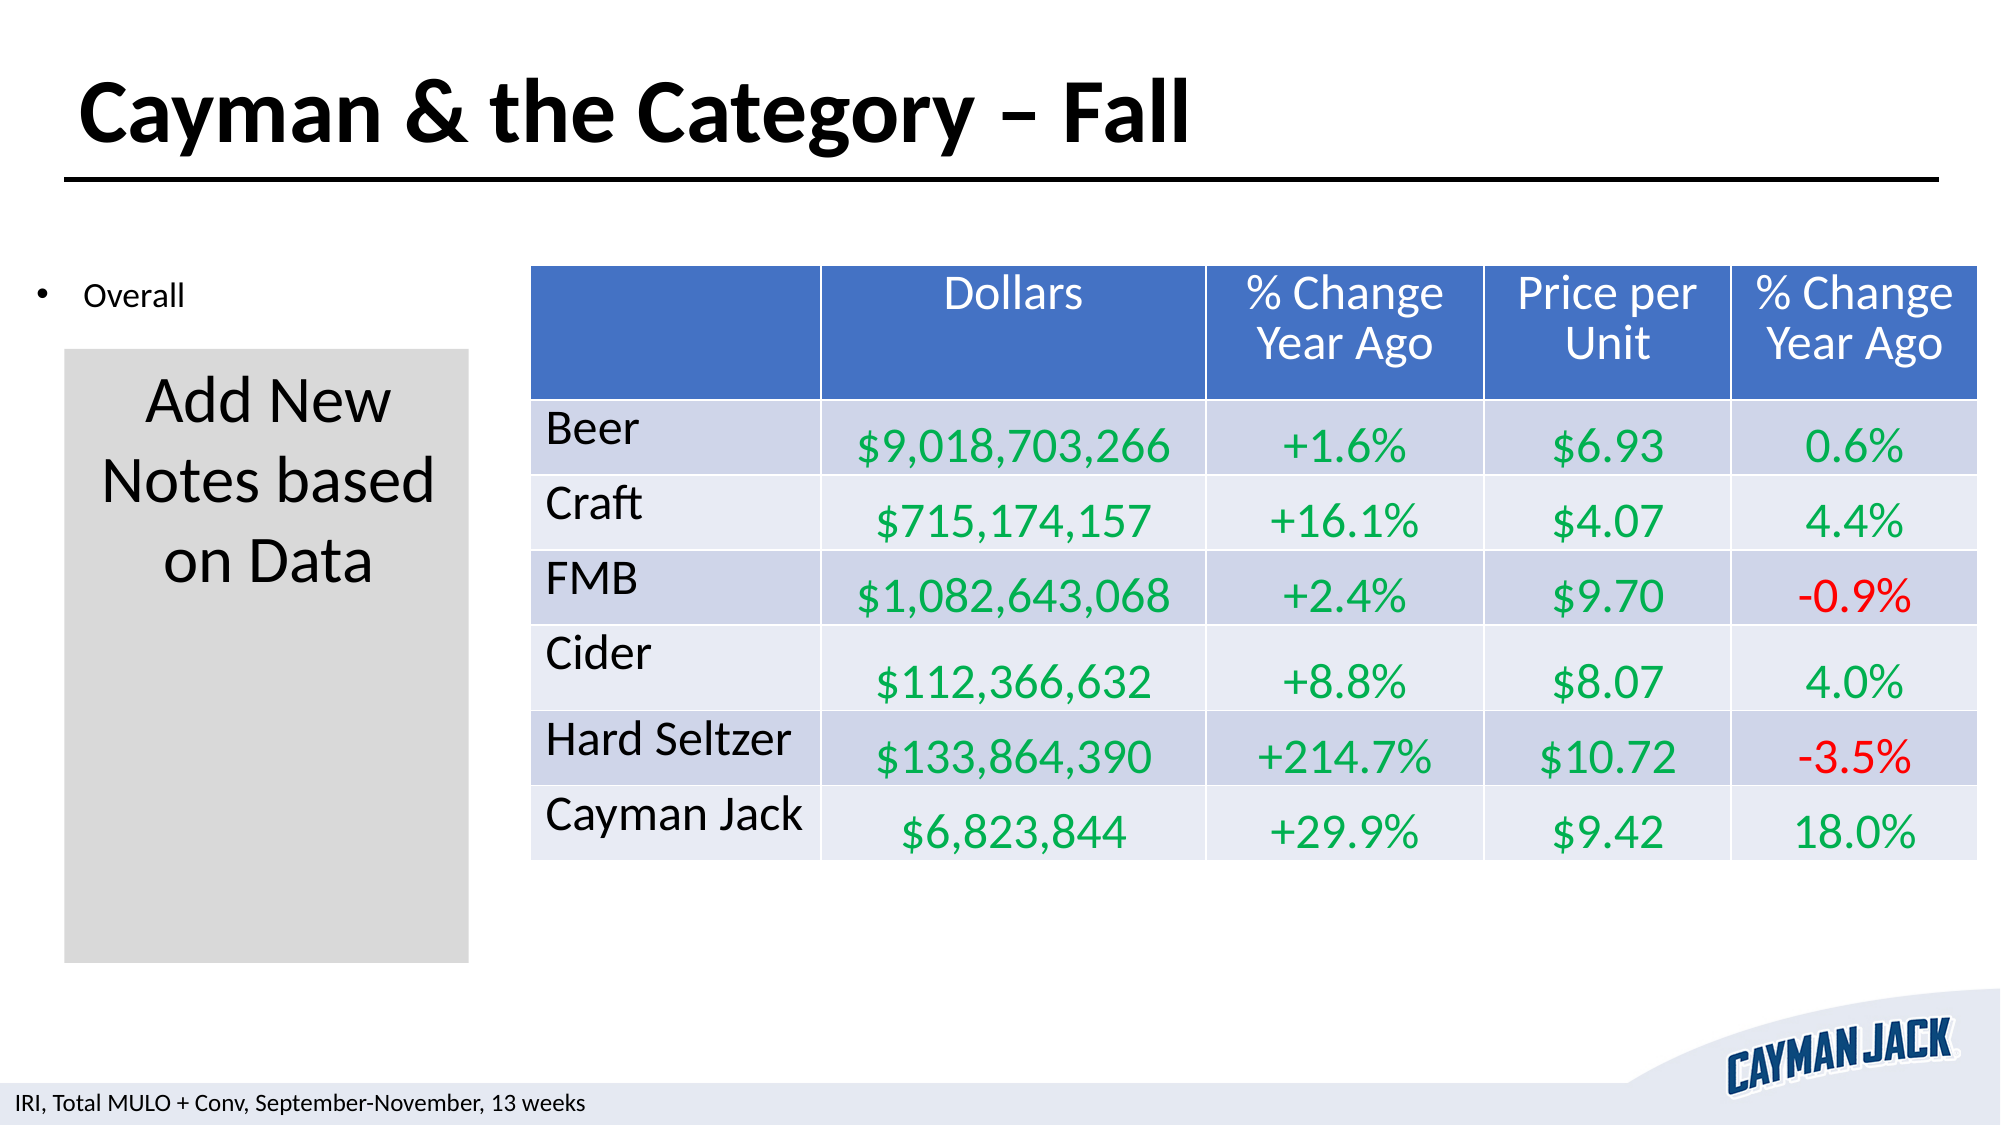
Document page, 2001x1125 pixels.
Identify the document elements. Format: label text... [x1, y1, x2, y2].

table_cell Cider [531, 626, 820, 710]
table_cell $4.07 [1485, 476, 1730, 549]
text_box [64, 348, 469, 963]
table_header % Change Year Ago [1207, 266, 1483, 399]
table_cell +1.6% [1207, 401, 1483, 474]
table_cell $1,082,643,068 [822, 551, 1205, 624]
table_cell -3.5% [1732, 711, 1977, 785]
table_cell Beer [531, 401, 820, 474]
table_cell $6,823,844 [822, 786, 1205, 860]
table_cell 4.4% [1732, 476, 1977, 549]
table_header Dollars [822, 266, 1205, 399]
table_cell FMB [531, 551, 820, 624]
table_cell 0.6% [1732, 401, 1977, 474]
table_cell $112,366,632 [822, 626, 1205, 710]
table_header [531, 266, 820, 399]
table_cell $9,018,703,266 [822, 401, 1205, 474]
table_cell +214.7% [1207, 711, 1483, 785]
table_cell $715,174,157 [822, 476, 1205, 549]
table_cell +8.8% [1207, 626, 1483, 710]
table_cell +16.1% [1207, 476, 1483, 549]
table_header Price per Unit [1485, 266, 1730, 399]
table_header % Change Year Ago [1732, 266, 1977, 399]
table_cell Cayman Jack [531, 786, 820, 860]
table_cell $8.07 [1485, 626, 1730, 710]
text_box Overall [21, 264, 531, 322]
table_cell +2.4% [1207, 551, 1483, 624]
table_cell $9.70 [1485, 551, 1730, 624]
table_cell $9.42 [1485, 786, 1730, 860]
table_cell $133,864,390 [822, 711, 1205, 785]
table_cell -0.9% [1732, 551, 1977, 624]
picture [0, 0, 2001, 1125]
table_cell 4.0% [1732, 626, 1977, 710]
table_cell +29.9% [1207, 786, 1483, 860]
table_cell Hard Seltzer [531, 711, 820, 785]
table_cell 18.0% [1732, 786, 1977, 860]
text_box IRI, Total MULO + Conv, September-November, 13 weeks [0, 1079, 1030, 1125]
text_box Cayman & the Category – Fall [64, 43, 1936, 169]
table_cell $6.93 [1485, 401, 1730, 474]
table_cell $10.72 [1485, 711, 1730, 785]
table_cell Craft [531, 476, 820, 549]
